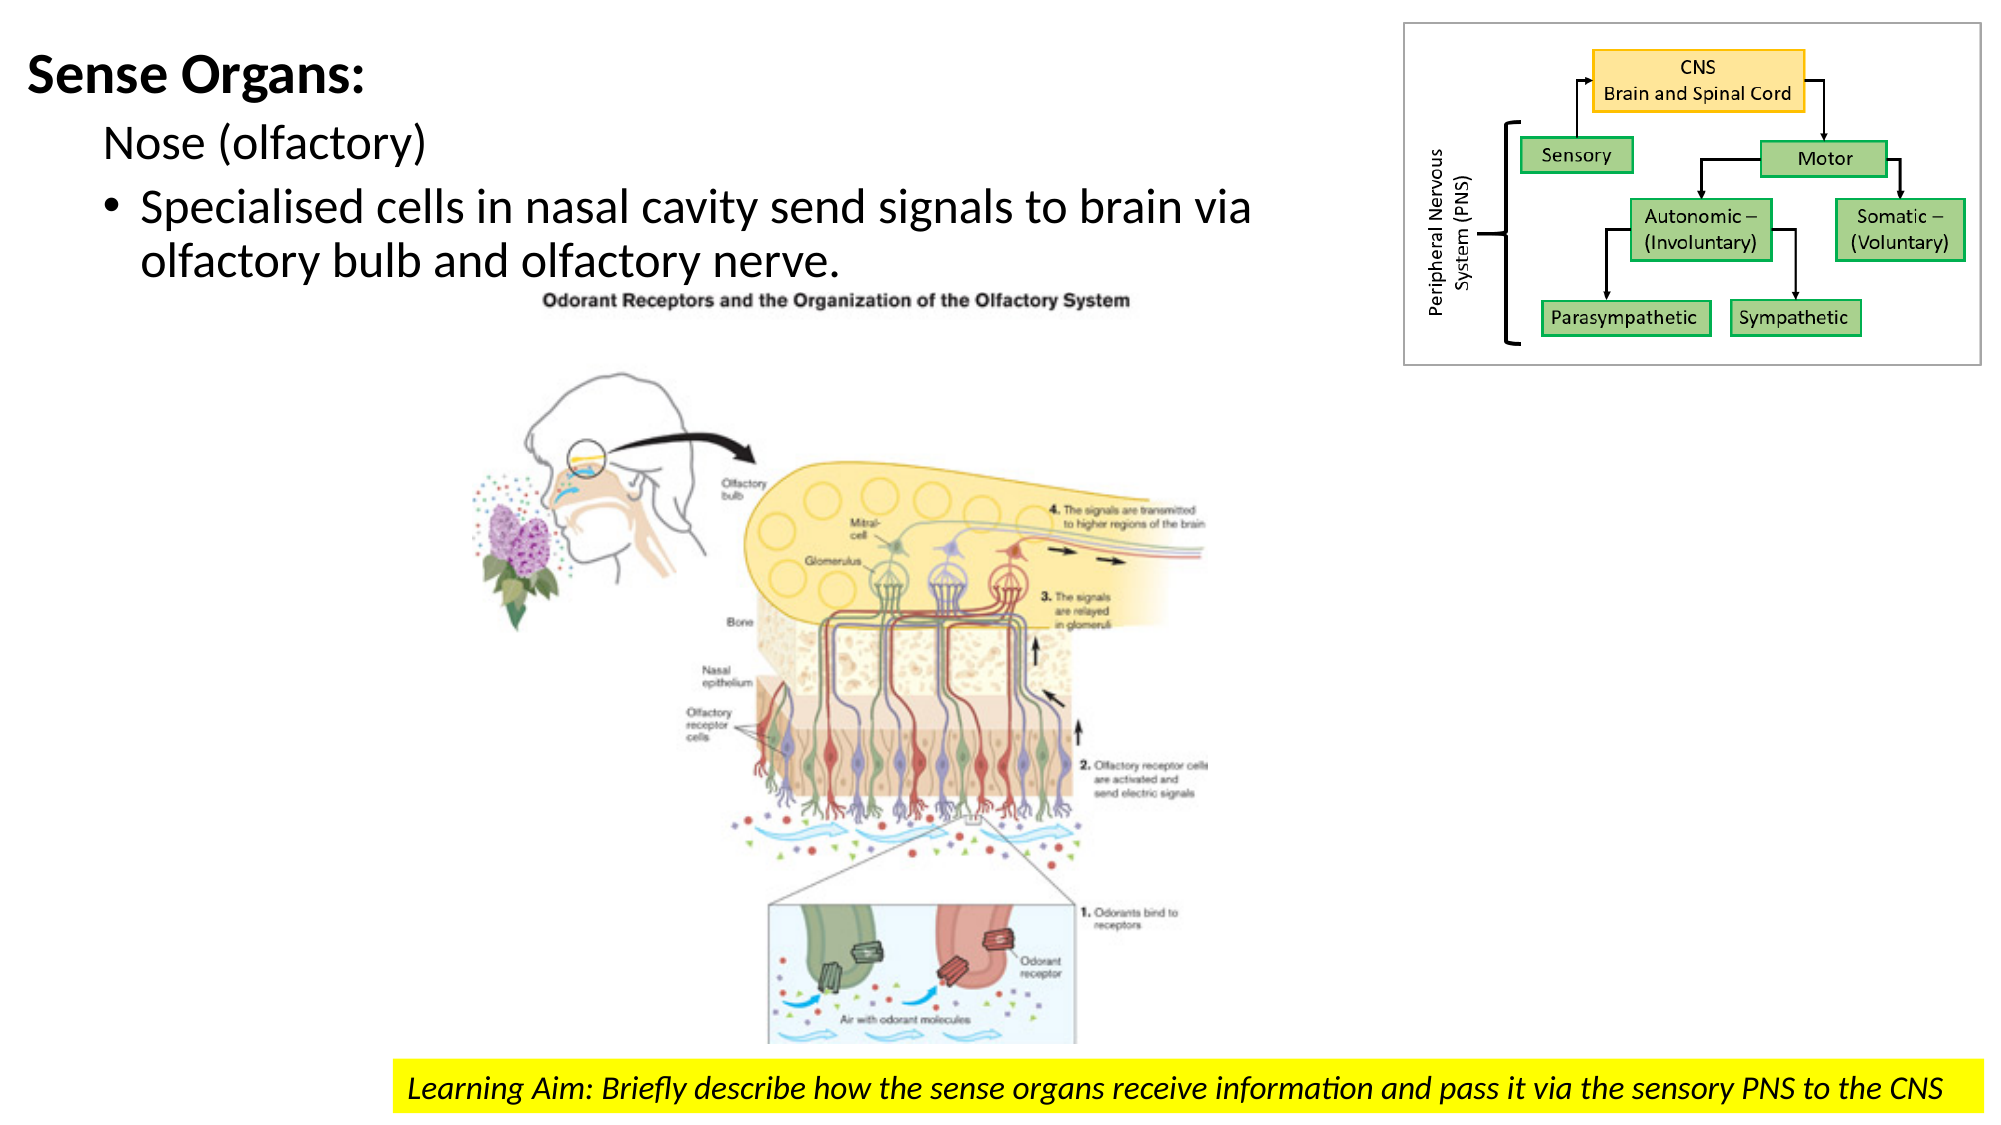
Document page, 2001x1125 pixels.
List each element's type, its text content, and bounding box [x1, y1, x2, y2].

text_box Learning Aim: Briefly describe how the sense organs receive information and pass it via the sensory PNS to the CNS [392, 1058, 1985, 1114]
list Sense Organs: Nose (olfactory) Specialised cells in nasal cavity send signals to brain via olfactory bulb and olfactory nerve. [12, 35, 1376, 1071]
picture [472, 292, 1208, 1044]
picture [1394, 13, 1989, 375]
